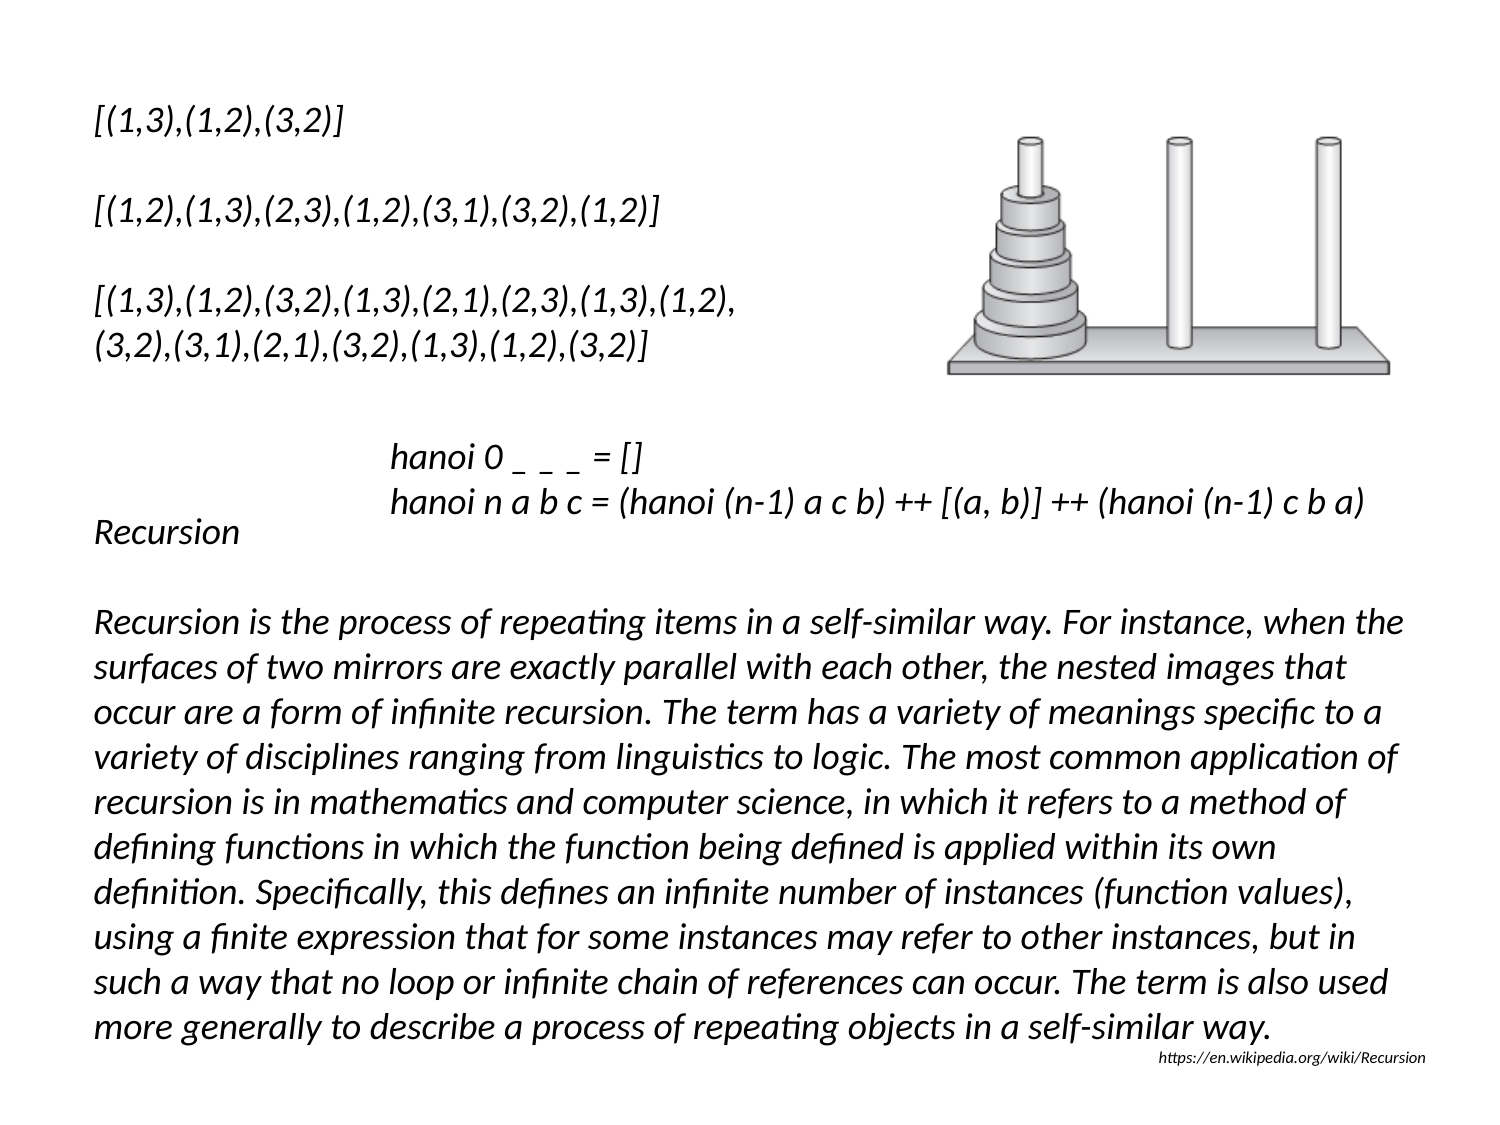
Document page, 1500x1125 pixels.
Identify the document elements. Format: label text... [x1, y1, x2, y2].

text_box Recursion Recursion is the process of repeating items in a self-similar way. For instance, when the surfaces of two mirrors are exactly parallel with each other, the nested images that occur are a form of infinite recursion. The term has a variety of meanings specific to a variety of disciplines ranging from linguistics to logic. The most common application of recursion is in mathematics and computer science, in which it refers to a method of defining functions in which the function being defined is applied within its own definition. Specifically, this defines an infinite number of instances (function values), using a finite expression that for some instances may refer to other instances, but in such a way that no loop or infinite chain of references can occur. The term is also used more generally to describe a process of repeating objects in a self-similar way. https://en.wikipedia.org/wiki/Recursion [78, 499, 1442, 1075]
text_box hanoi 0 _ _ _ = [] hanoi n a b c = (hanoi (n-1) a c b) ++ [(a, b)] ++ (hanoi (n-1) c b a) [375, 424, 1450, 530]
picture [890, 112, 1442, 384]
text_box [(1,3),(1,2),(3,2)] [(1,2),(1,3),(2,3),(1,2),(3,1),(3,2),(1,2)] [(1,3),(1,2),(3,2),(1,3),(2,1),(2,3),(1,3),(1,2),(3,2),(3,1),(2,1),(3,2),(1,3),(1,2),(3,2)] [78, 87, 829, 373]
